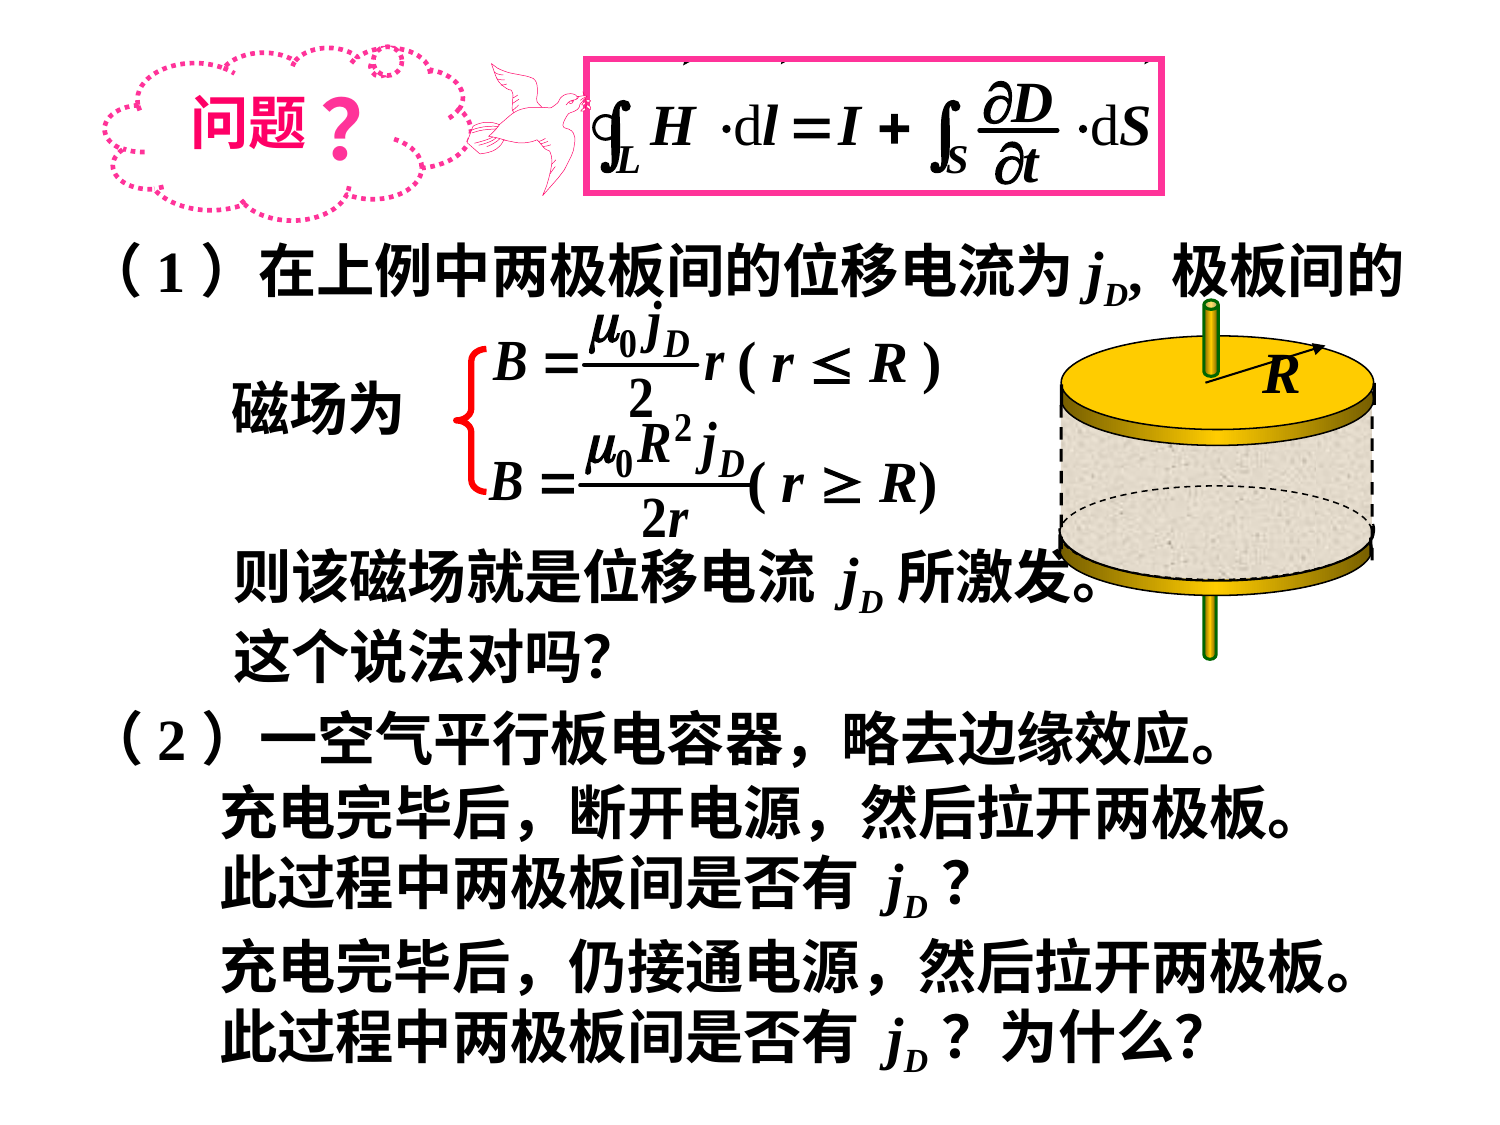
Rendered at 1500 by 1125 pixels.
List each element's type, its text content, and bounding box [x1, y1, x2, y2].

text_box 充电完毕后，仍接通电源，然后拉开两极板。 此过程中两极板间是否有 jD？为什么？ [204, 922, 1481, 1087]
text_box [466, 62, 1159, 197]
text_box 则该磁场就是位移电流 jD所激发。 这个说法对吗？ [218, 532, 1458, 698]
text_box 充电完毕后，断开电源，然后拉开两极板。 此过程中两极板间是否有 jD？ [204, 768, 1450, 922]
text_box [455, 290, 951, 543]
text_box （1）在上例中两极板间的位移电流为jD, 极板间的 磁场为 [69, 226, 1472, 450]
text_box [1059, 299, 1375, 660]
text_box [104, 47, 661, 221]
text_box （2）一空气平行板电容器，略去边缘效应。 [70, 694, 1426, 780]
